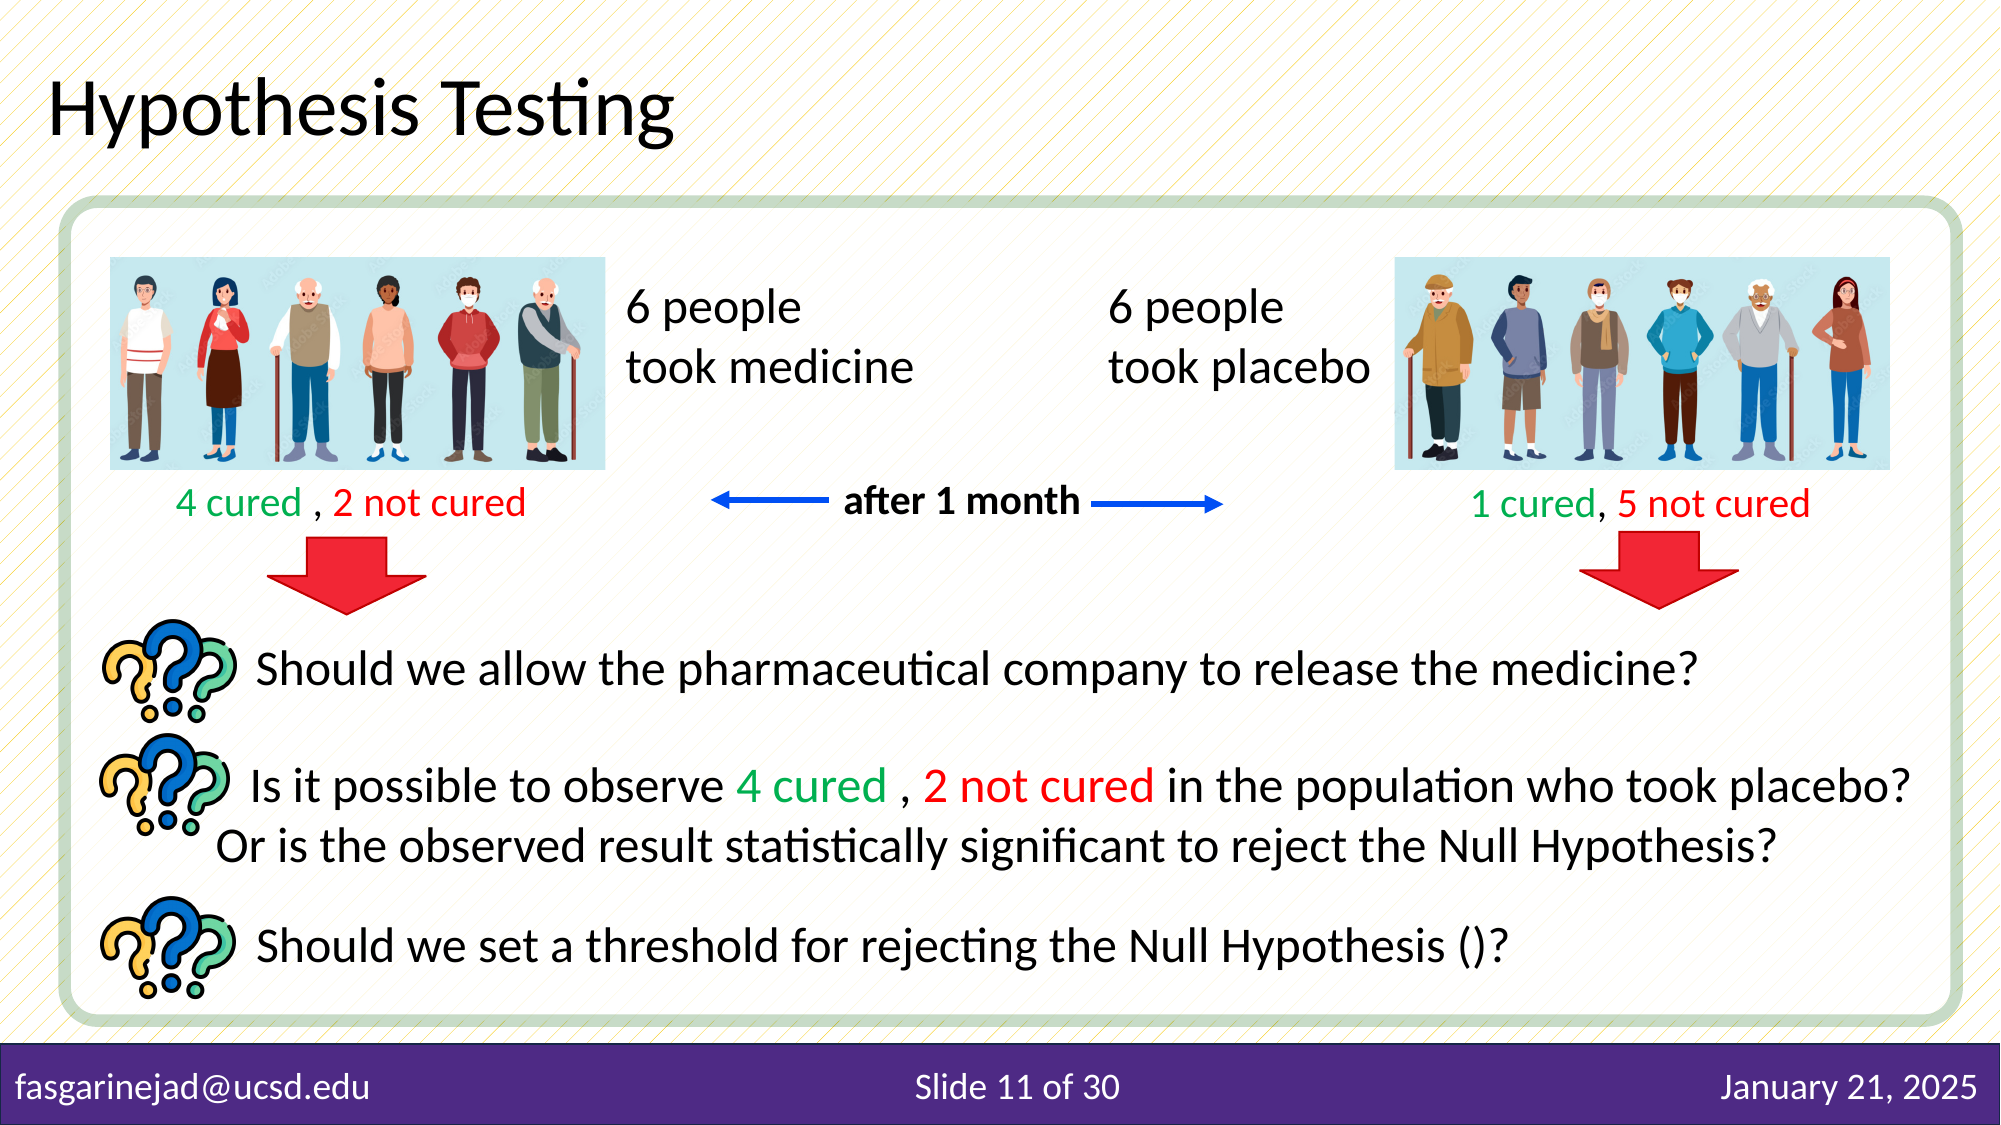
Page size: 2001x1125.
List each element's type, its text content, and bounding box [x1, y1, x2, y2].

text_box fasgarinejad@ucsd.edu Slide 11 of 30 January 21, 2025 [0, 1043, 2000, 1125]
text_box [266, 536, 427, 616]
text_box 6 people took medicine [610, 266, 1011, 402]
text_box 6 people took placebo [1093, 266, 1394, 401]
picture [99, 603, 237, 852]
picture [1394, 257, 1890, 470]
text_box 4 cured , 2 not cured [160, 467, 635, 533]
text_box [1579, 530, 1740, 610]
picture [109, 257, 606, 470]
picture [100, 880, 236, 1016]
text_box [63, 200, 1958, 1022]
text_box 1 cured, 5 not cured [1454, 468, 2000, 534]
text_box Is it possible to observe 4 cured , 2 not cured in the population who took placebo? Or is the observed result statistically significant to reject the Null Hypothesis? [125, 744, 1957, 880]
text_box Should we allow the pharmaceutical company to release the medicine? [237, 628, 2000, 703]
text_box Hypothesis Testing [32, 56, 697, 138]
text_box after 1 month [828, 465, 1269, 531]
